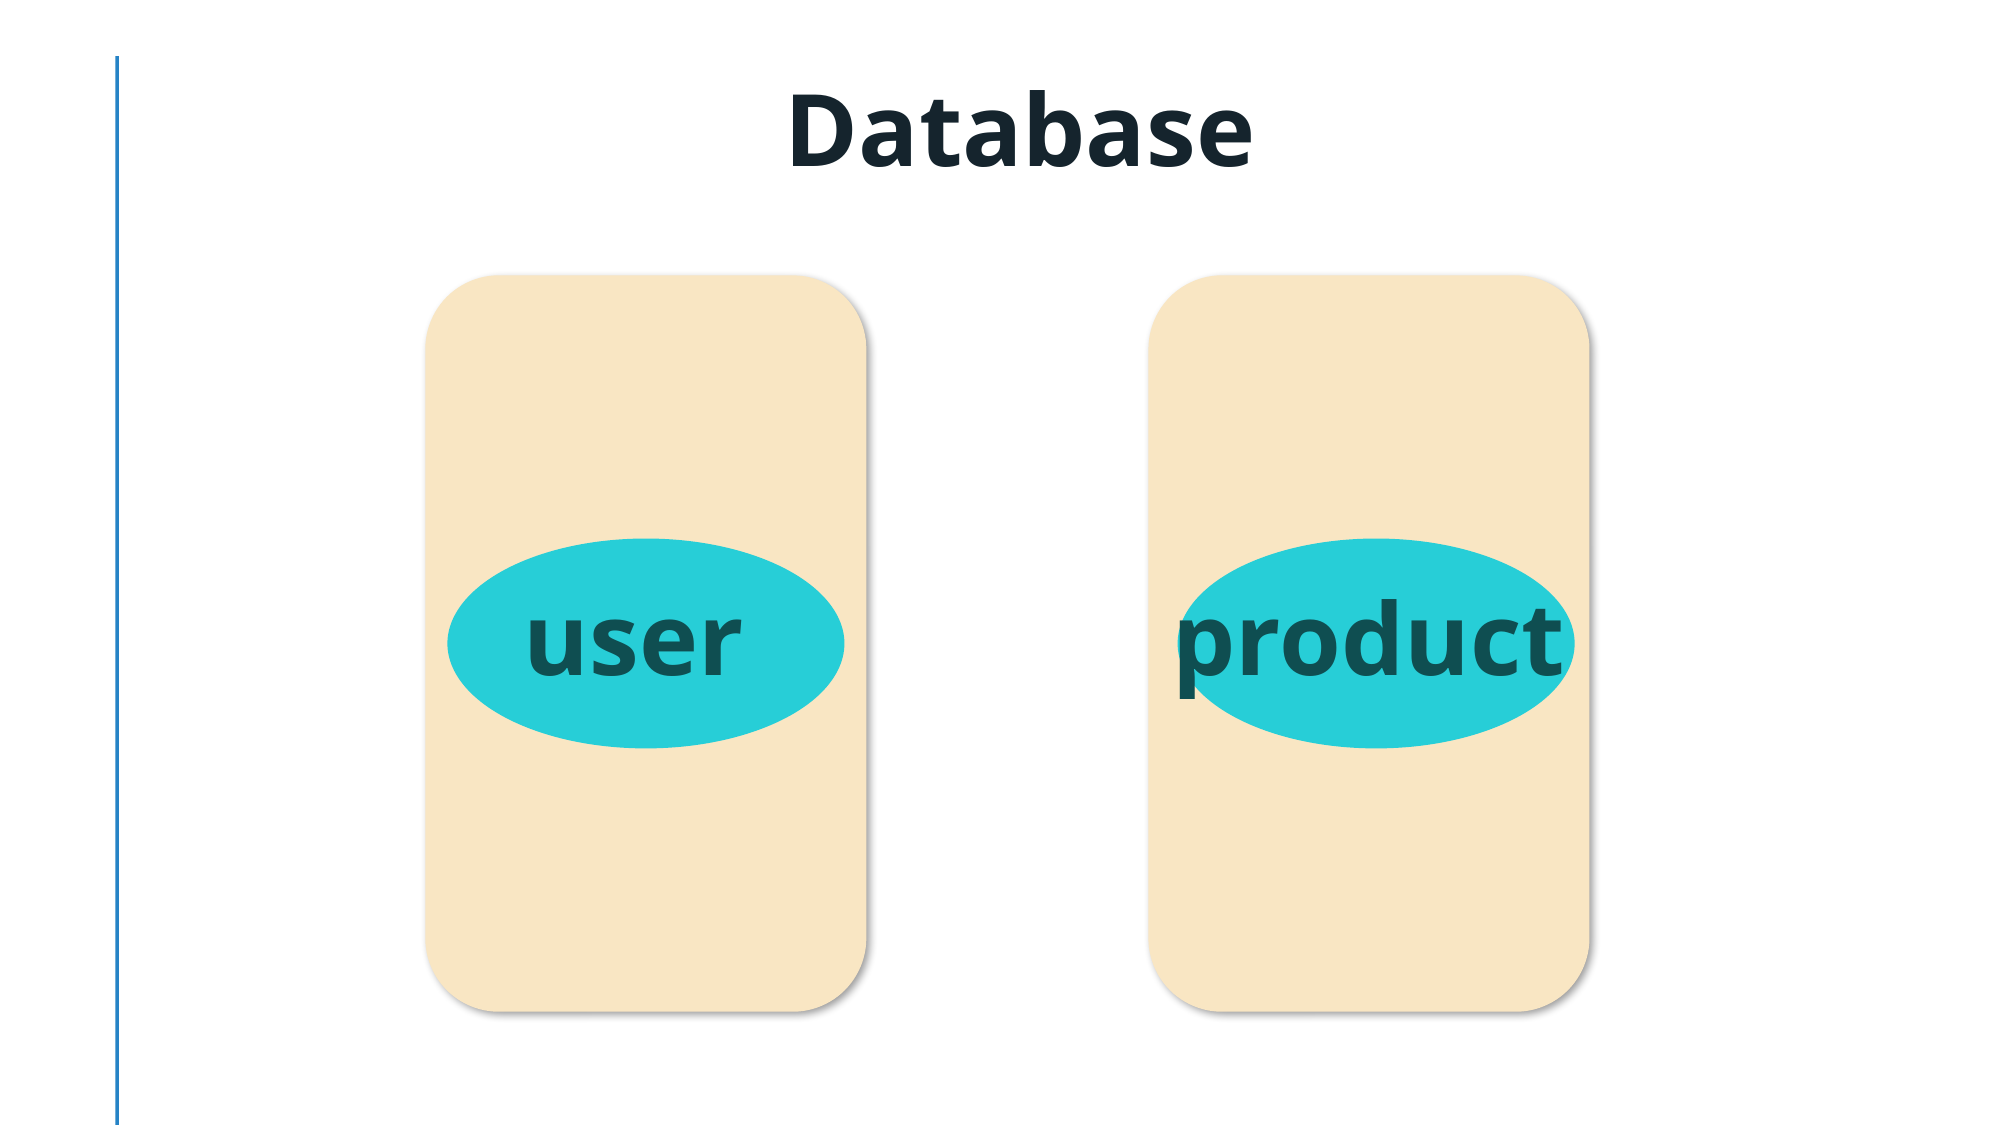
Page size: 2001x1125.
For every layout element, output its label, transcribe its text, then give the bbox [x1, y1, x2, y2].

text_box Database [520, 72, 1520, 196]
text_box [1213, 705, 1539, 750]
text_box product [1134, 581, 1869, 705]
text_box [484, 537, 808, 581]
text_box user [133, 581, 1134, 705]
text_box [424, 705, 868, 1013]
text_box [483, 705, 809, 750]
text_box [1214, 537, 1538, 581]
text_box [1147, 705, 1591, 1013]
text_box [1147, 274, 1591, 581]
text_box [424, 274, 868, 581]
